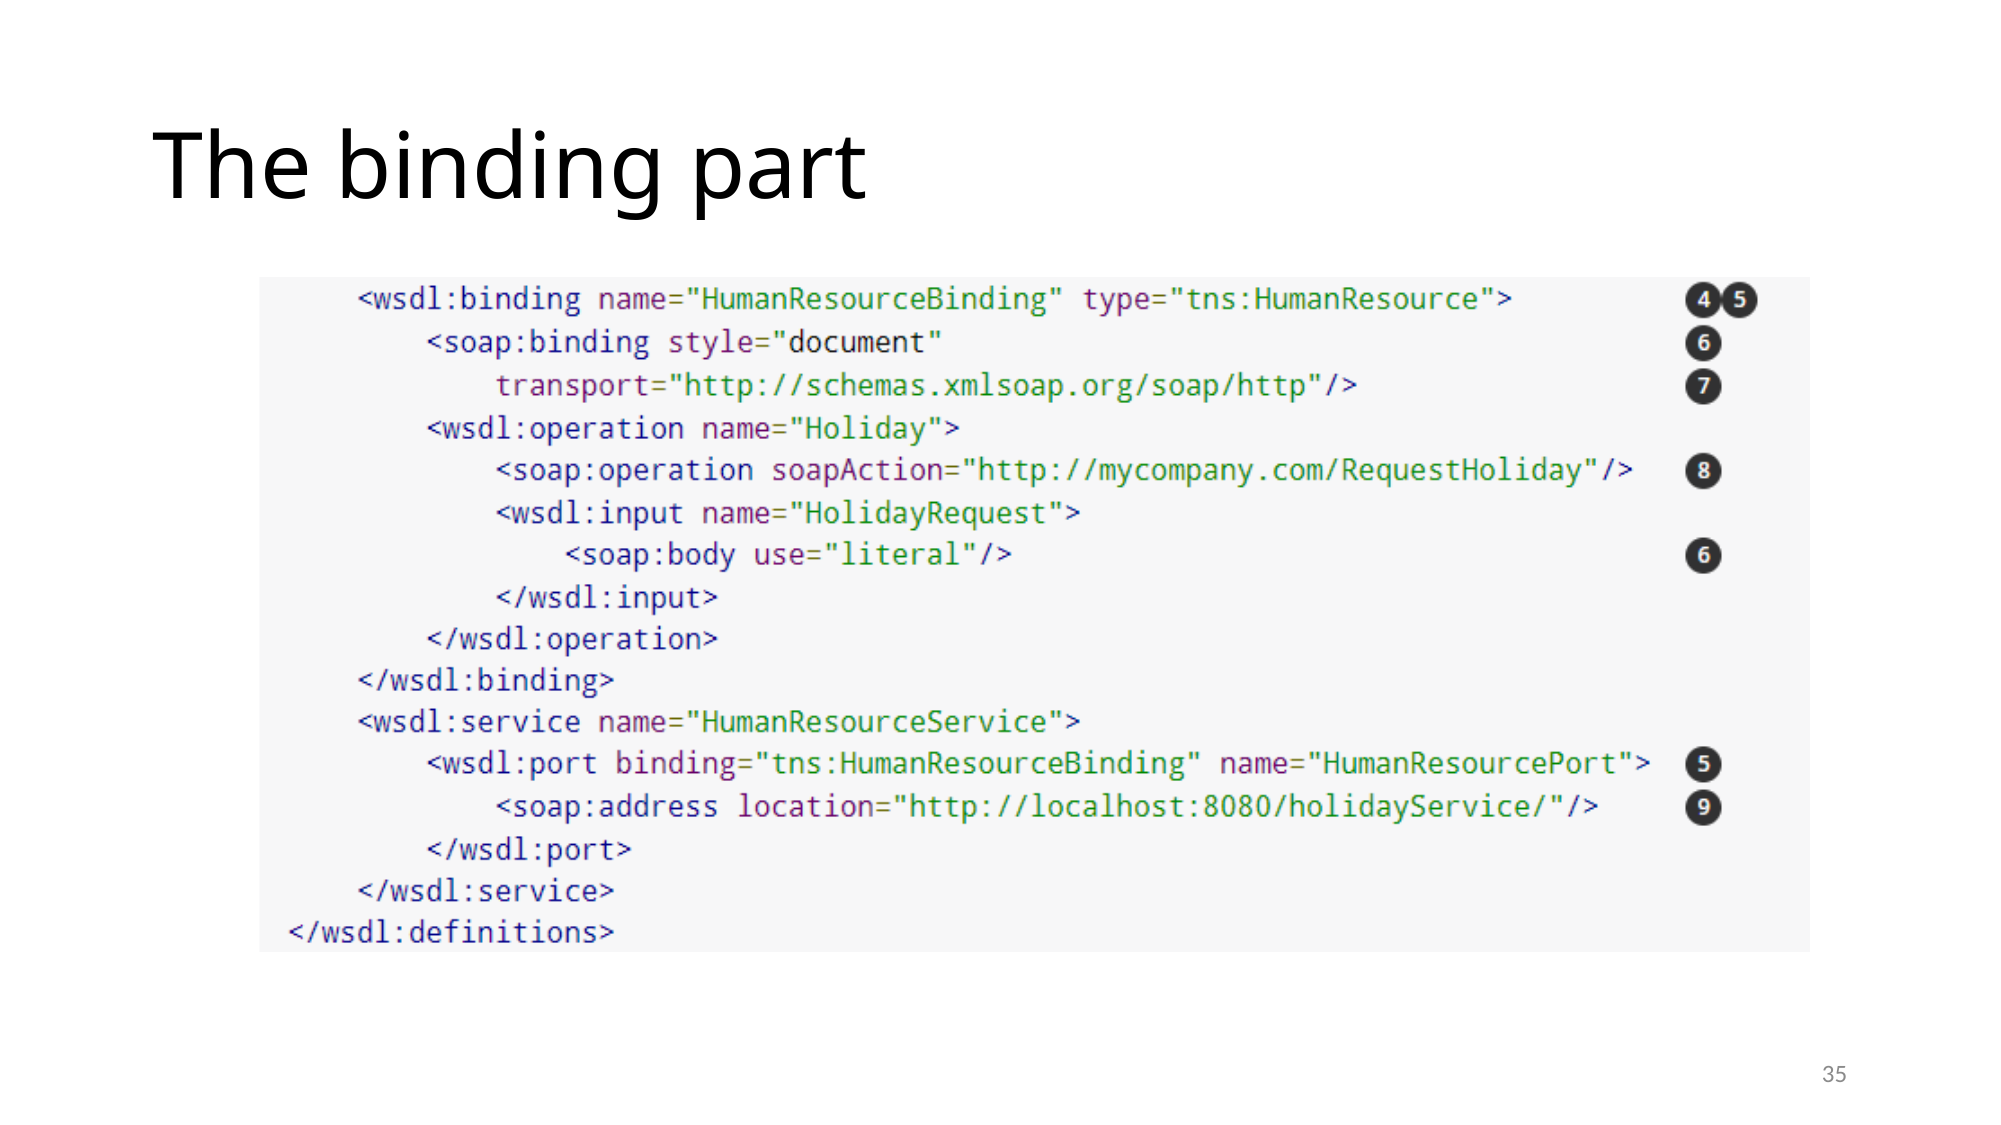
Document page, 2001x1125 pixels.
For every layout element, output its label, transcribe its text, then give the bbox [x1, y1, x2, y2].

title The binding part [137, 59, 1863, 278]
slide_number 35 [1412, 1042, 1863, 1103]
picture [257, 277, 1810, 952]
